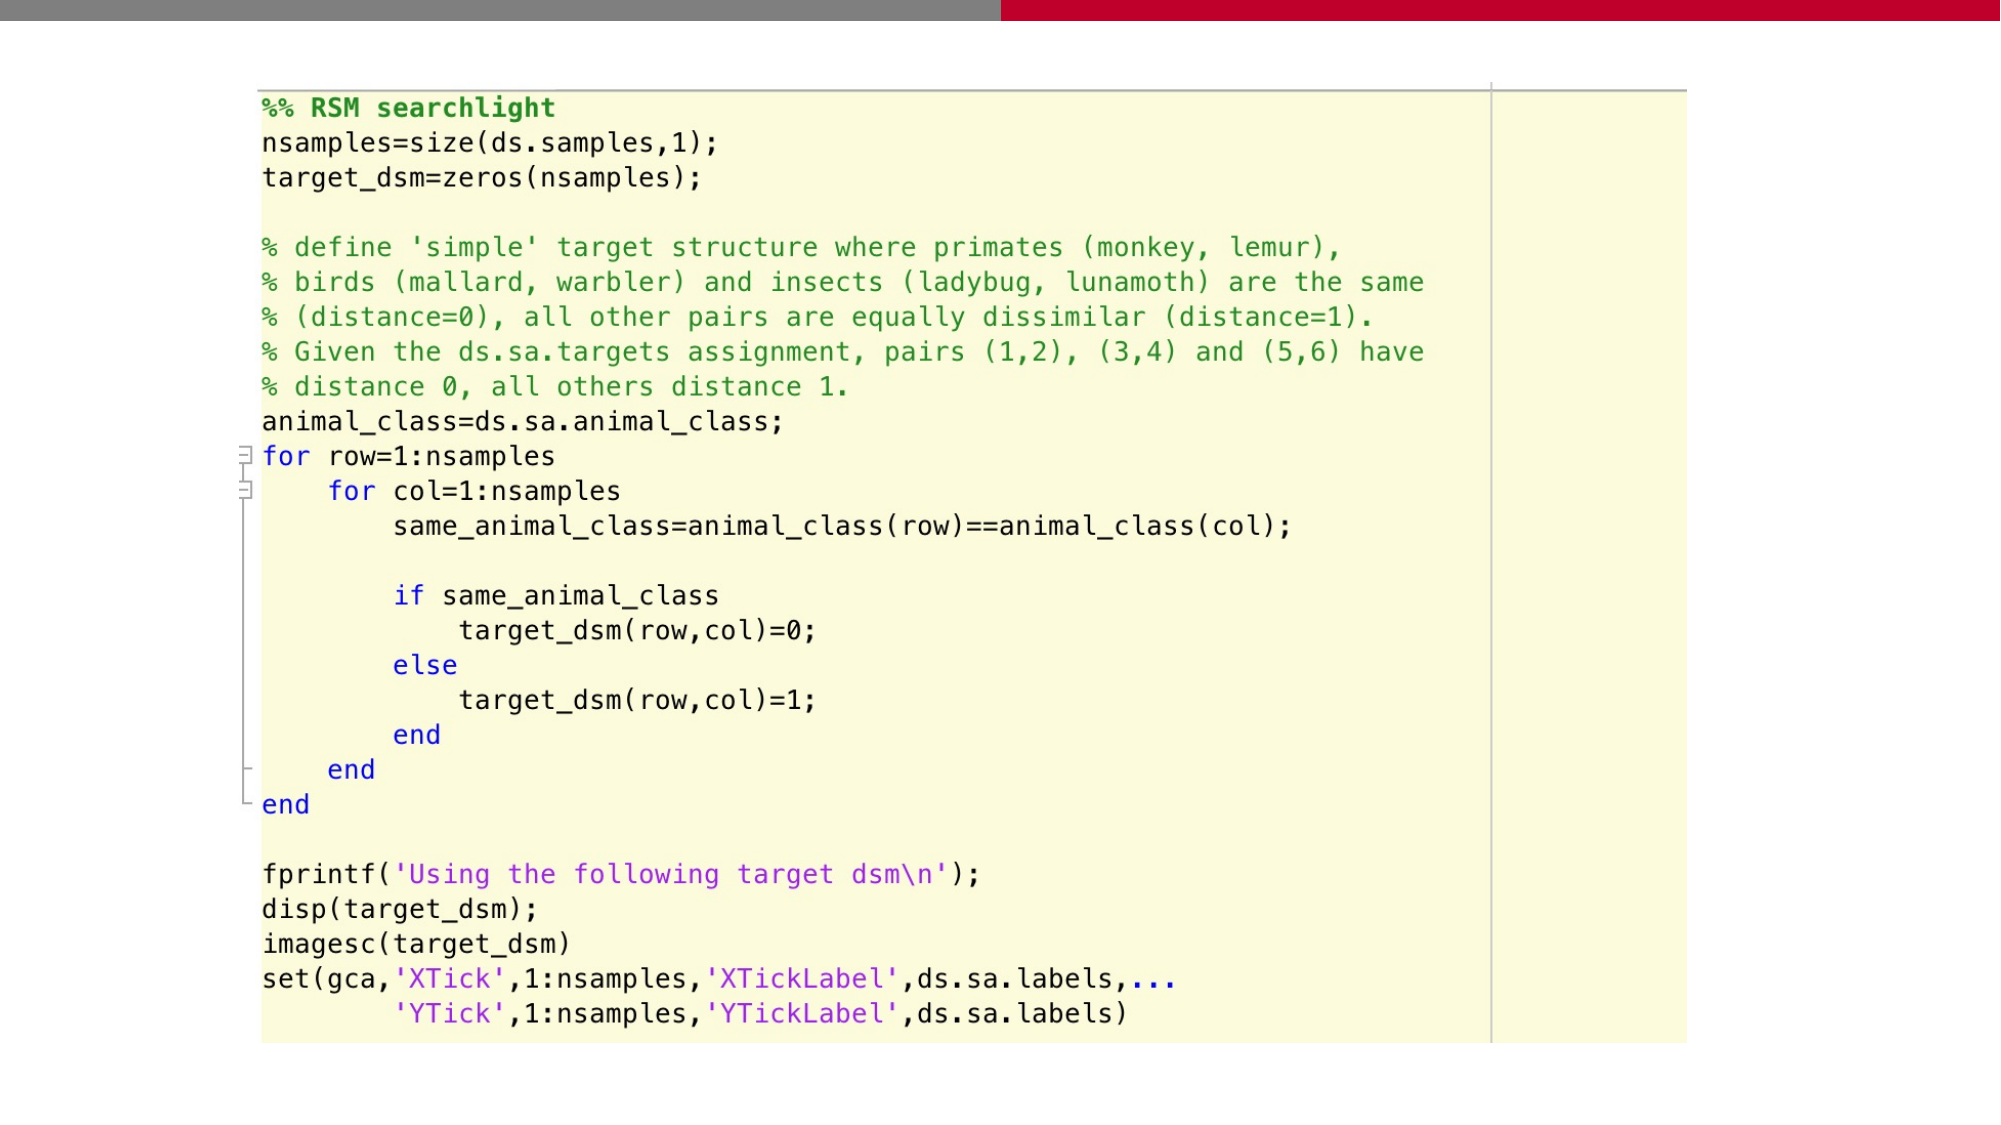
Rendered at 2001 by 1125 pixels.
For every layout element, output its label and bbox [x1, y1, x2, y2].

text_box [1001, 0, 2000, 21]
list [239, 82, 1687, 1043]
text_box [0, 0, 1001, 21]
